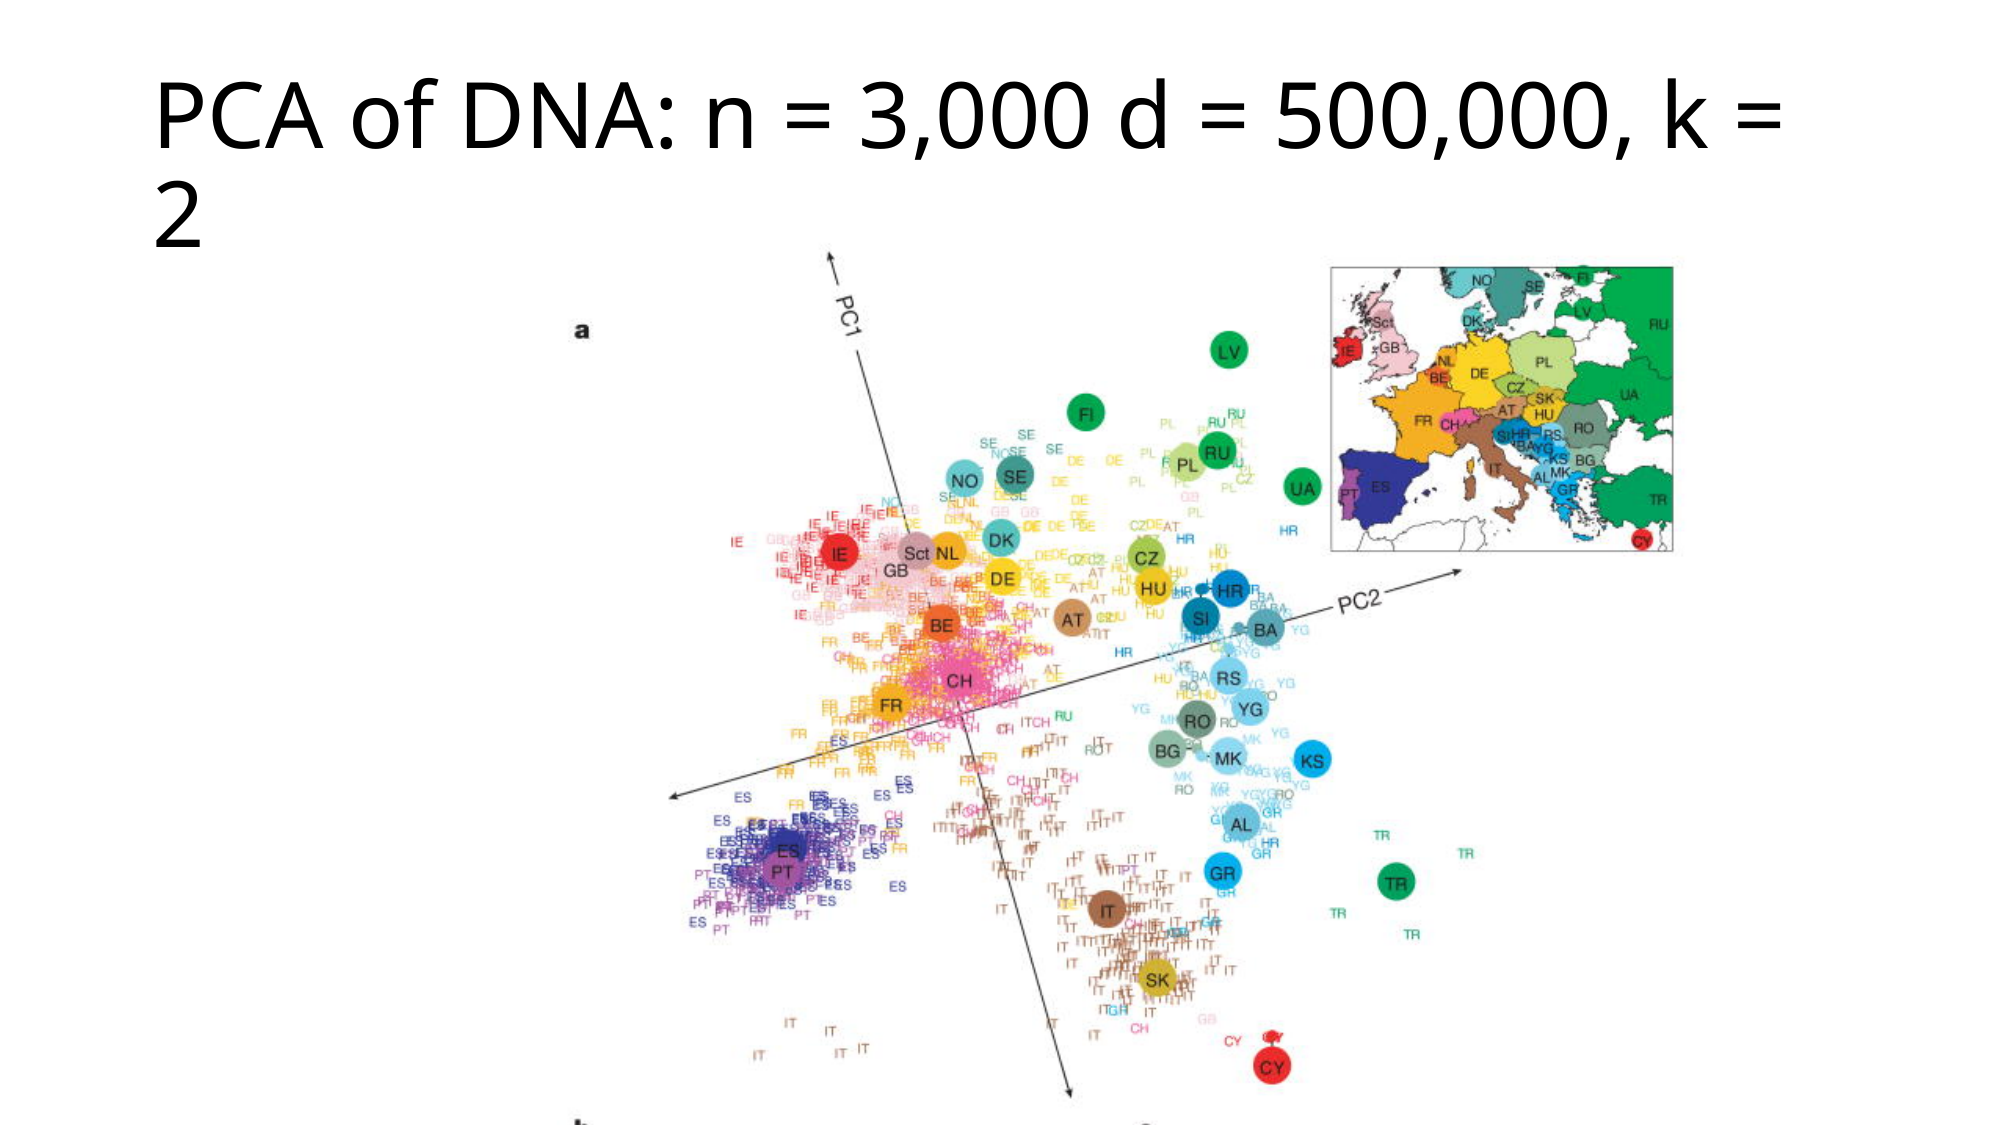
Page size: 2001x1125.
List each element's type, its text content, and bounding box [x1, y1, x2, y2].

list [556, 231, 1714, 1125]
title PCA of DNA: n = 3,000 d = 500,000, k = 2 [137, 59, 1863, 278]
